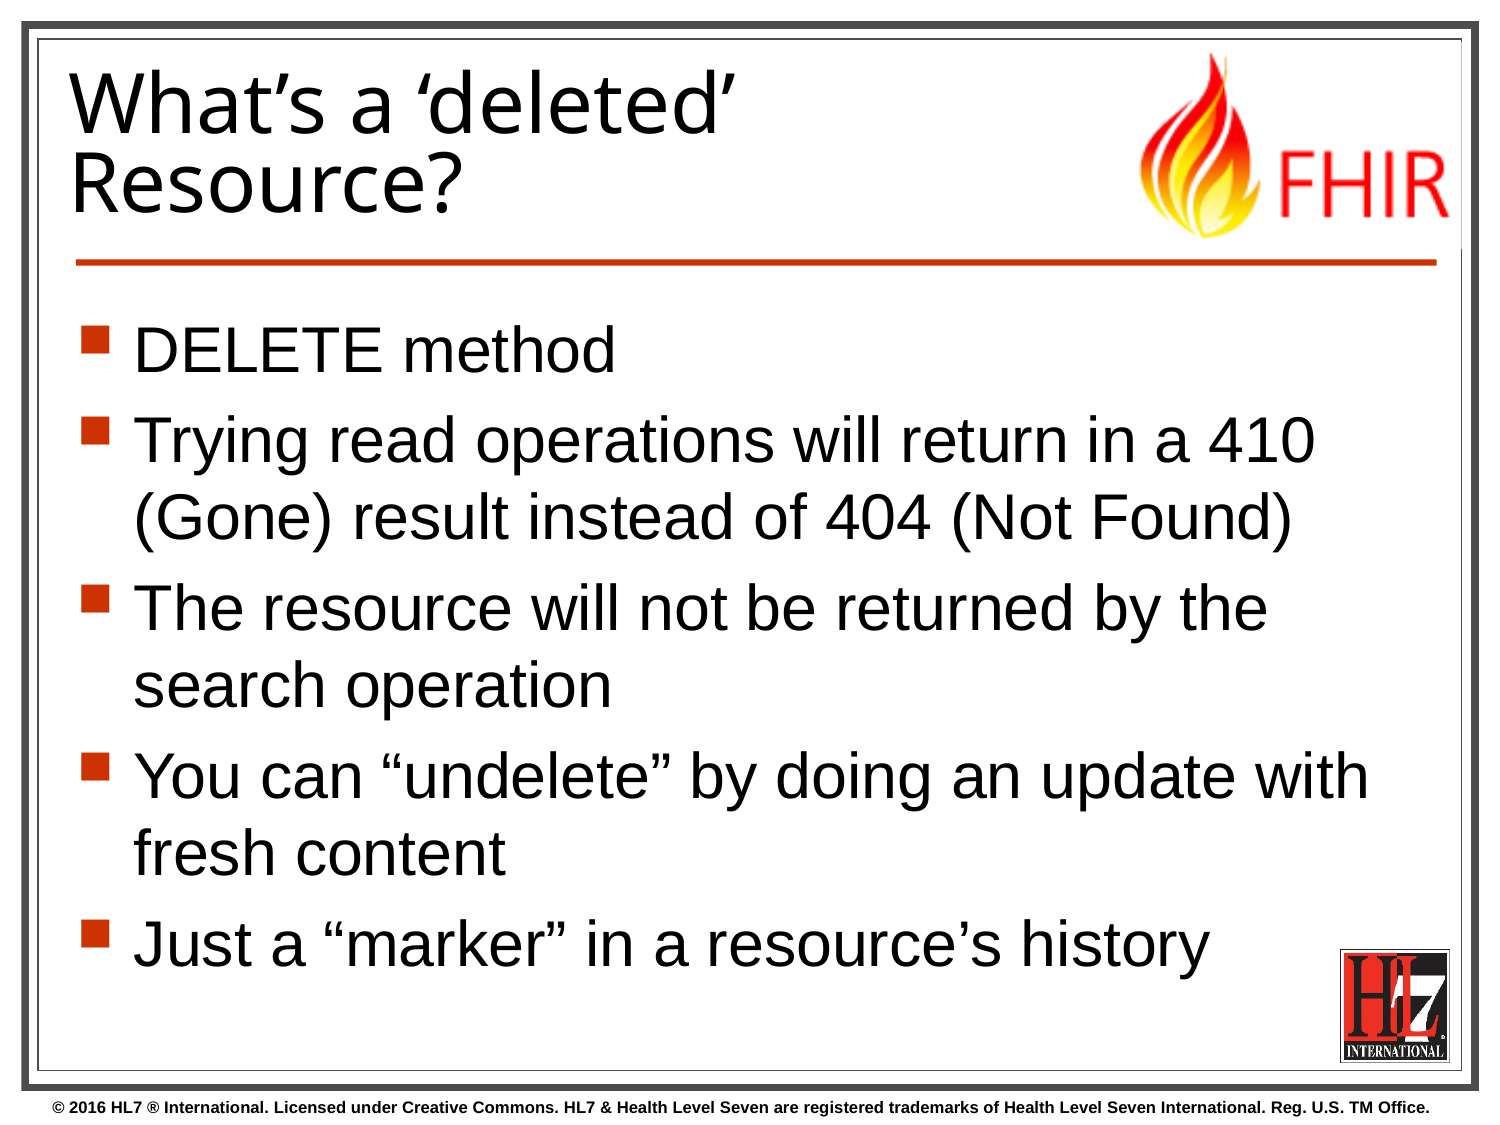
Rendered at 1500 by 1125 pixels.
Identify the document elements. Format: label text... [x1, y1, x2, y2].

picture [1340, 949, 1450, 1063]
list DELETE method Trying read operations will return in a 410 (Gone) result instead of 404 (Not Found) The resource will not be returned by the search operation You can “undelete” by doing an update with fresh content Just a “marker” in a resource’s history [62, 299, 1438, 1035]
title What’s a ‘deleted’ Resource? [53, 54, 1128, 244]
picture [1128, 42, 1462, 249]
